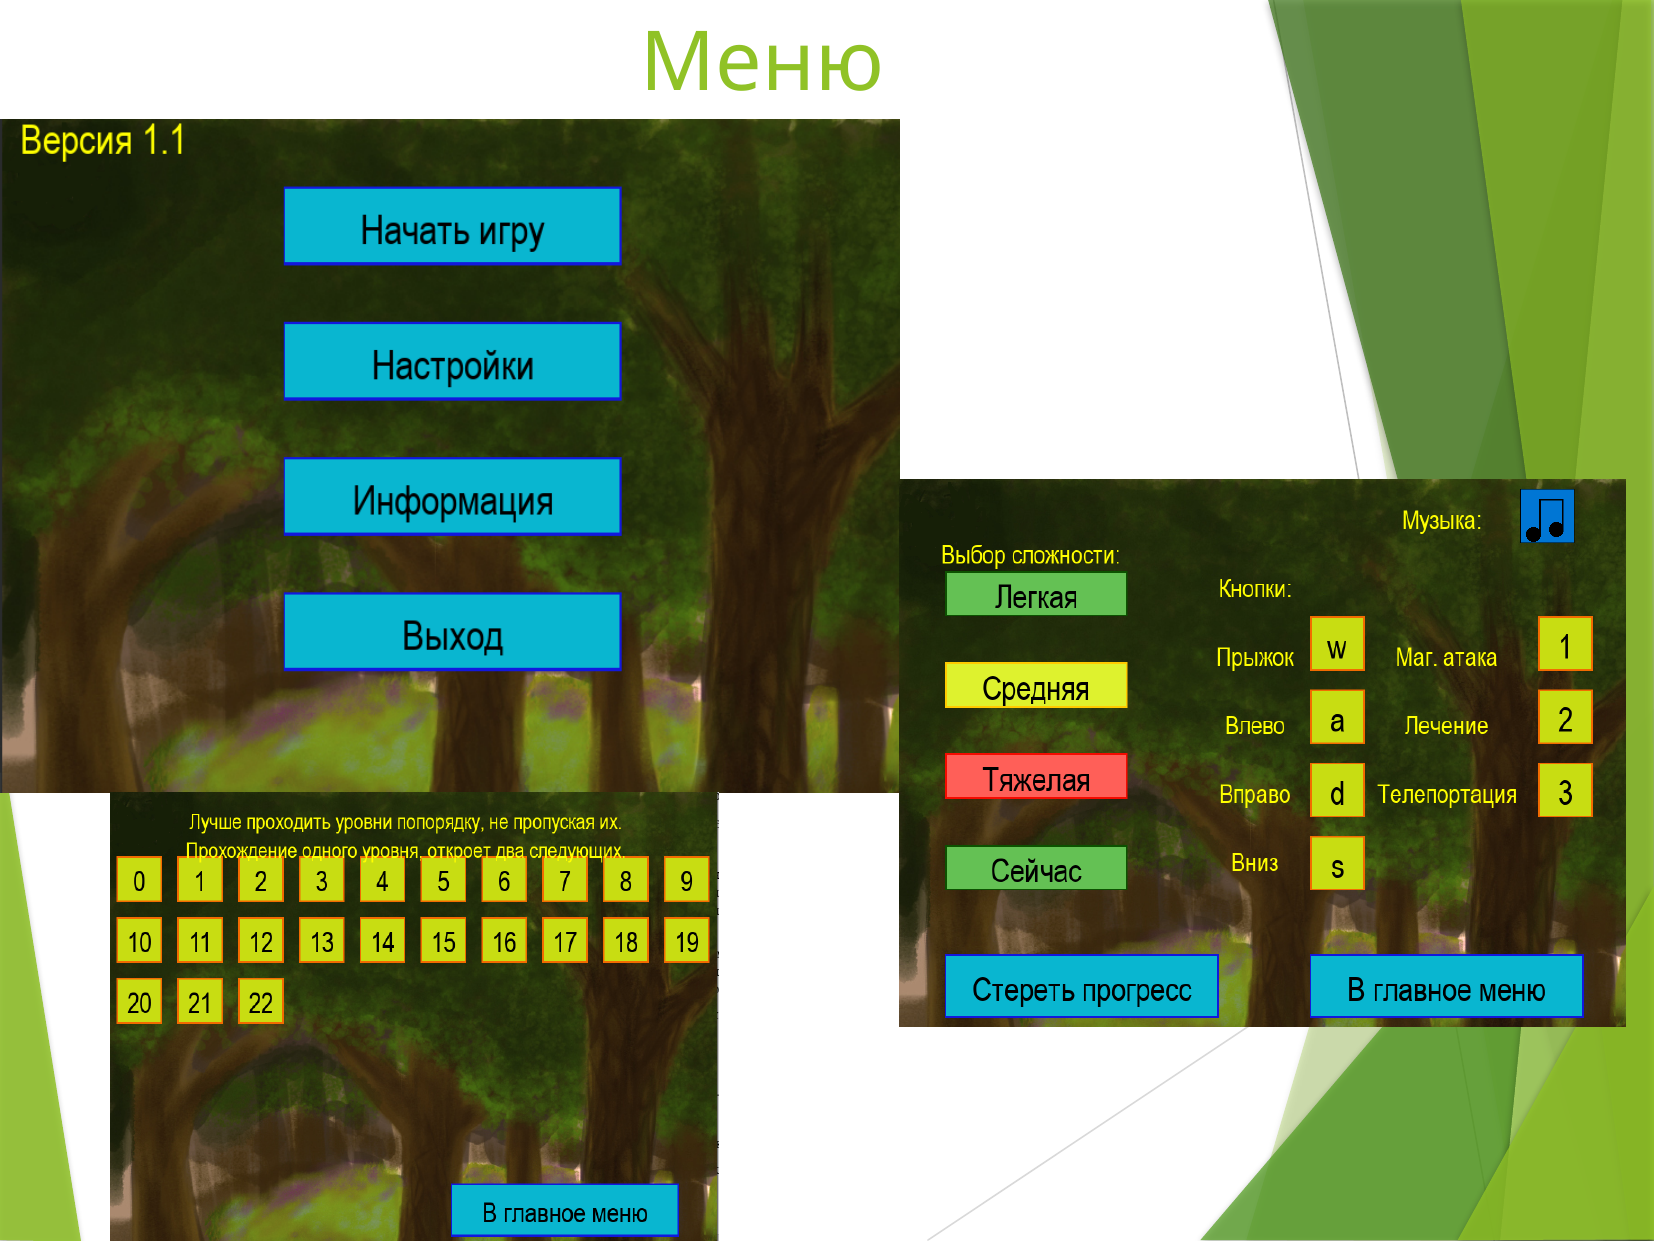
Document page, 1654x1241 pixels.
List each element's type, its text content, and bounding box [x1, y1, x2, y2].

picture [0, 118, 1627, 1241]
title Меню [188, 0, 1337, 239]
